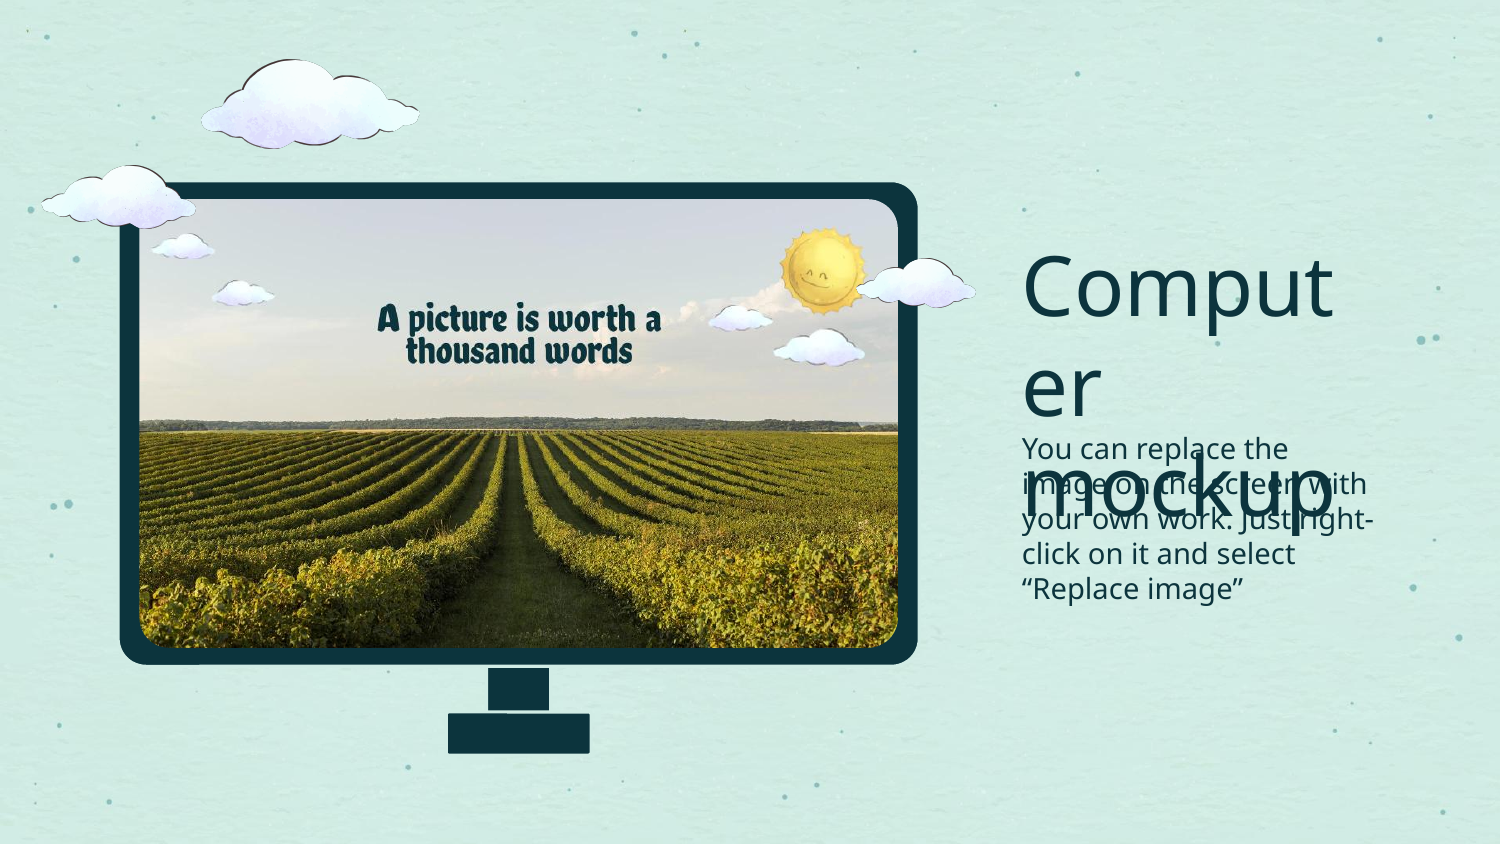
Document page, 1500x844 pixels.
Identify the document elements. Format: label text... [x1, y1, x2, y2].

subtitle You can replace the image on the screen with your own work. Just right-click on it and select “Replace image” [1021, 430, 1382, 611]
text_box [200, 180, 920, 256]
picture [0, 0, 1500, 844]
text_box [117, 238, 920, 756]
title Computer mockup [1021, 233, 1382, 429]
